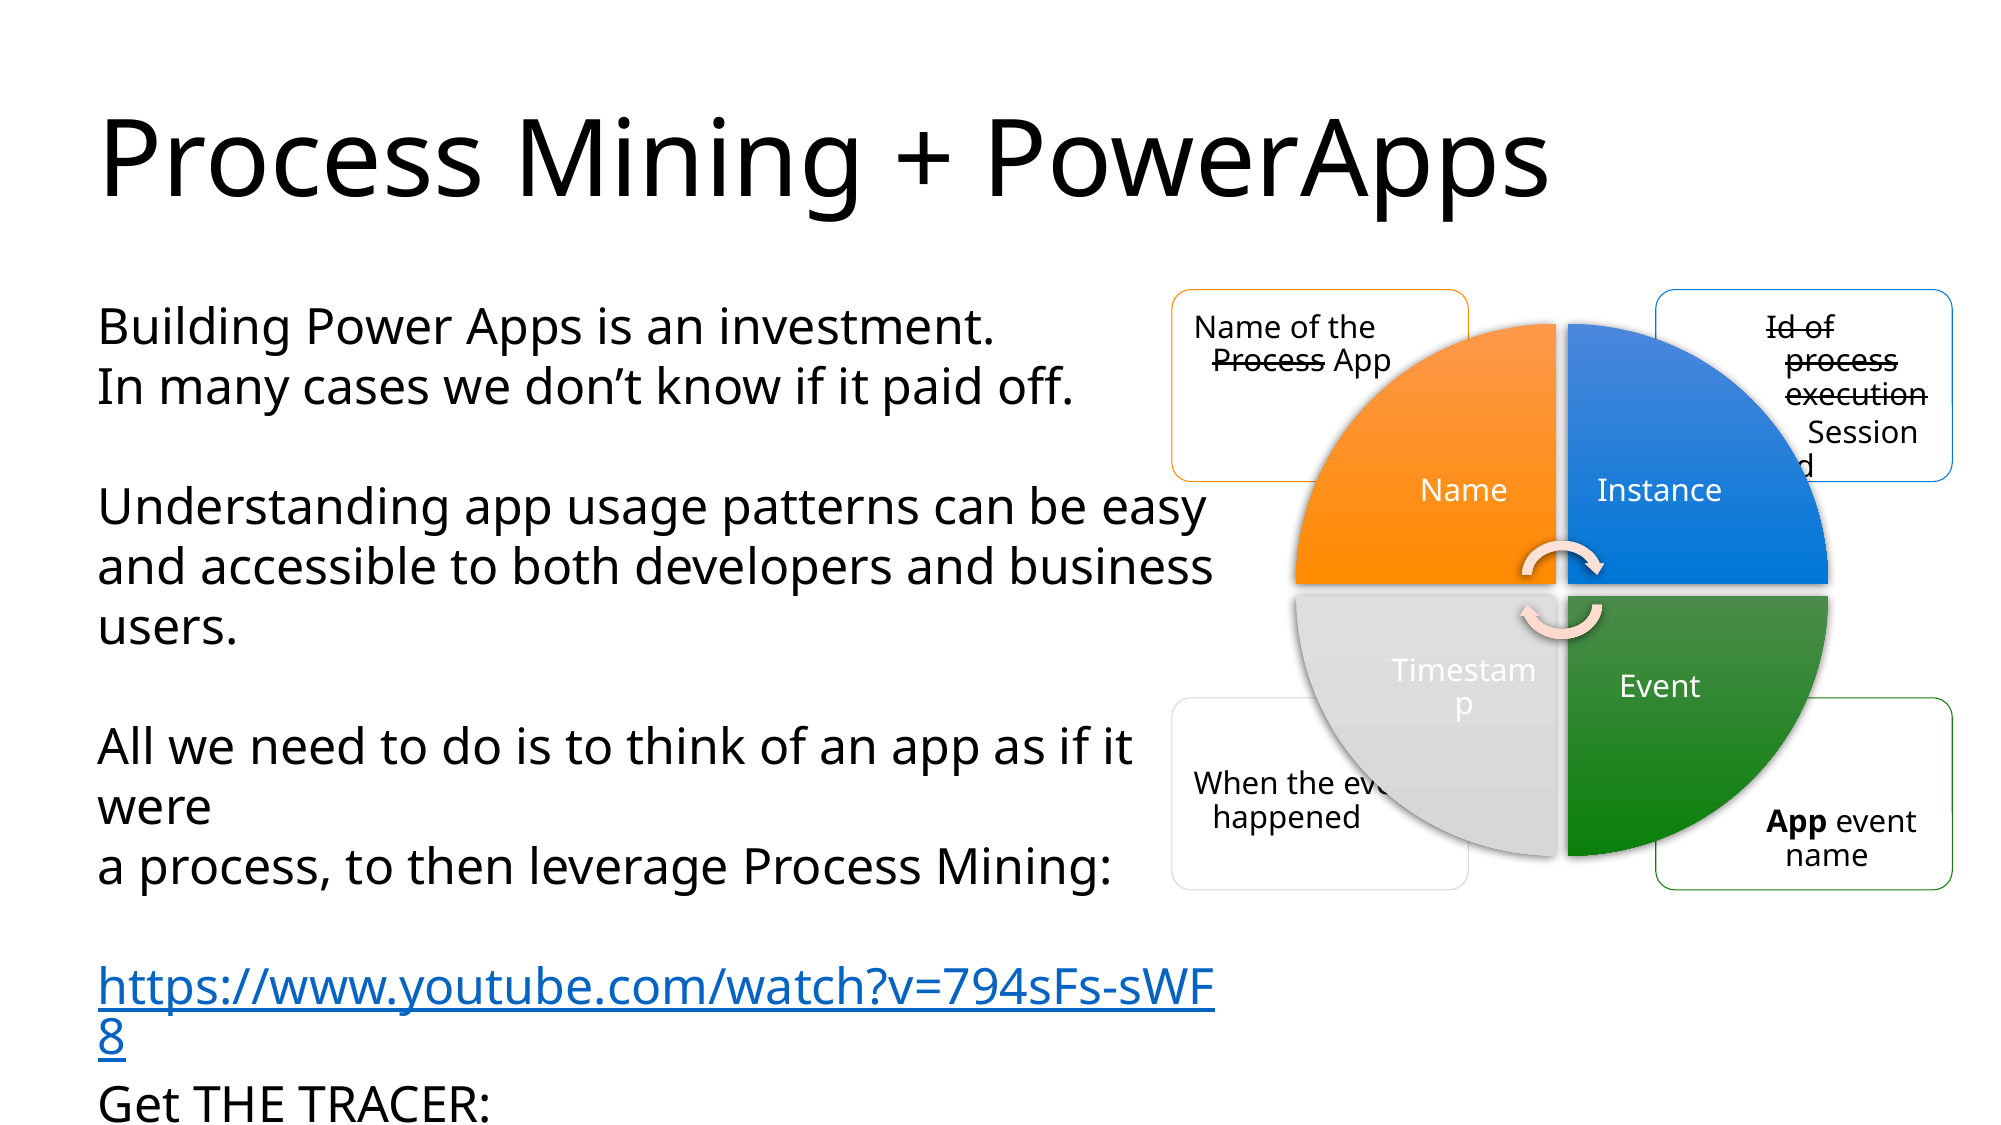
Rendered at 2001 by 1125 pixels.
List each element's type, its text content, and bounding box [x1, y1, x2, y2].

text_box Process Mining + PowerApps [82, 95, 1756, 286]
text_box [1171, 239, 1953, 940]
text_box Building Power Apps is an investment. In many cases we don’t know if it paid off. Understanding app usage patterns can be easy and accessible to both developers and business users. All we need to do is to think of an app as if it were a process, to then leverage Process Mining: https://www.youtube.com/watch?v=794sFs-sWF8 Get THE TRACER: https://github.com/Feincraft/TheTracer [82, 286, 1238, 1125]
